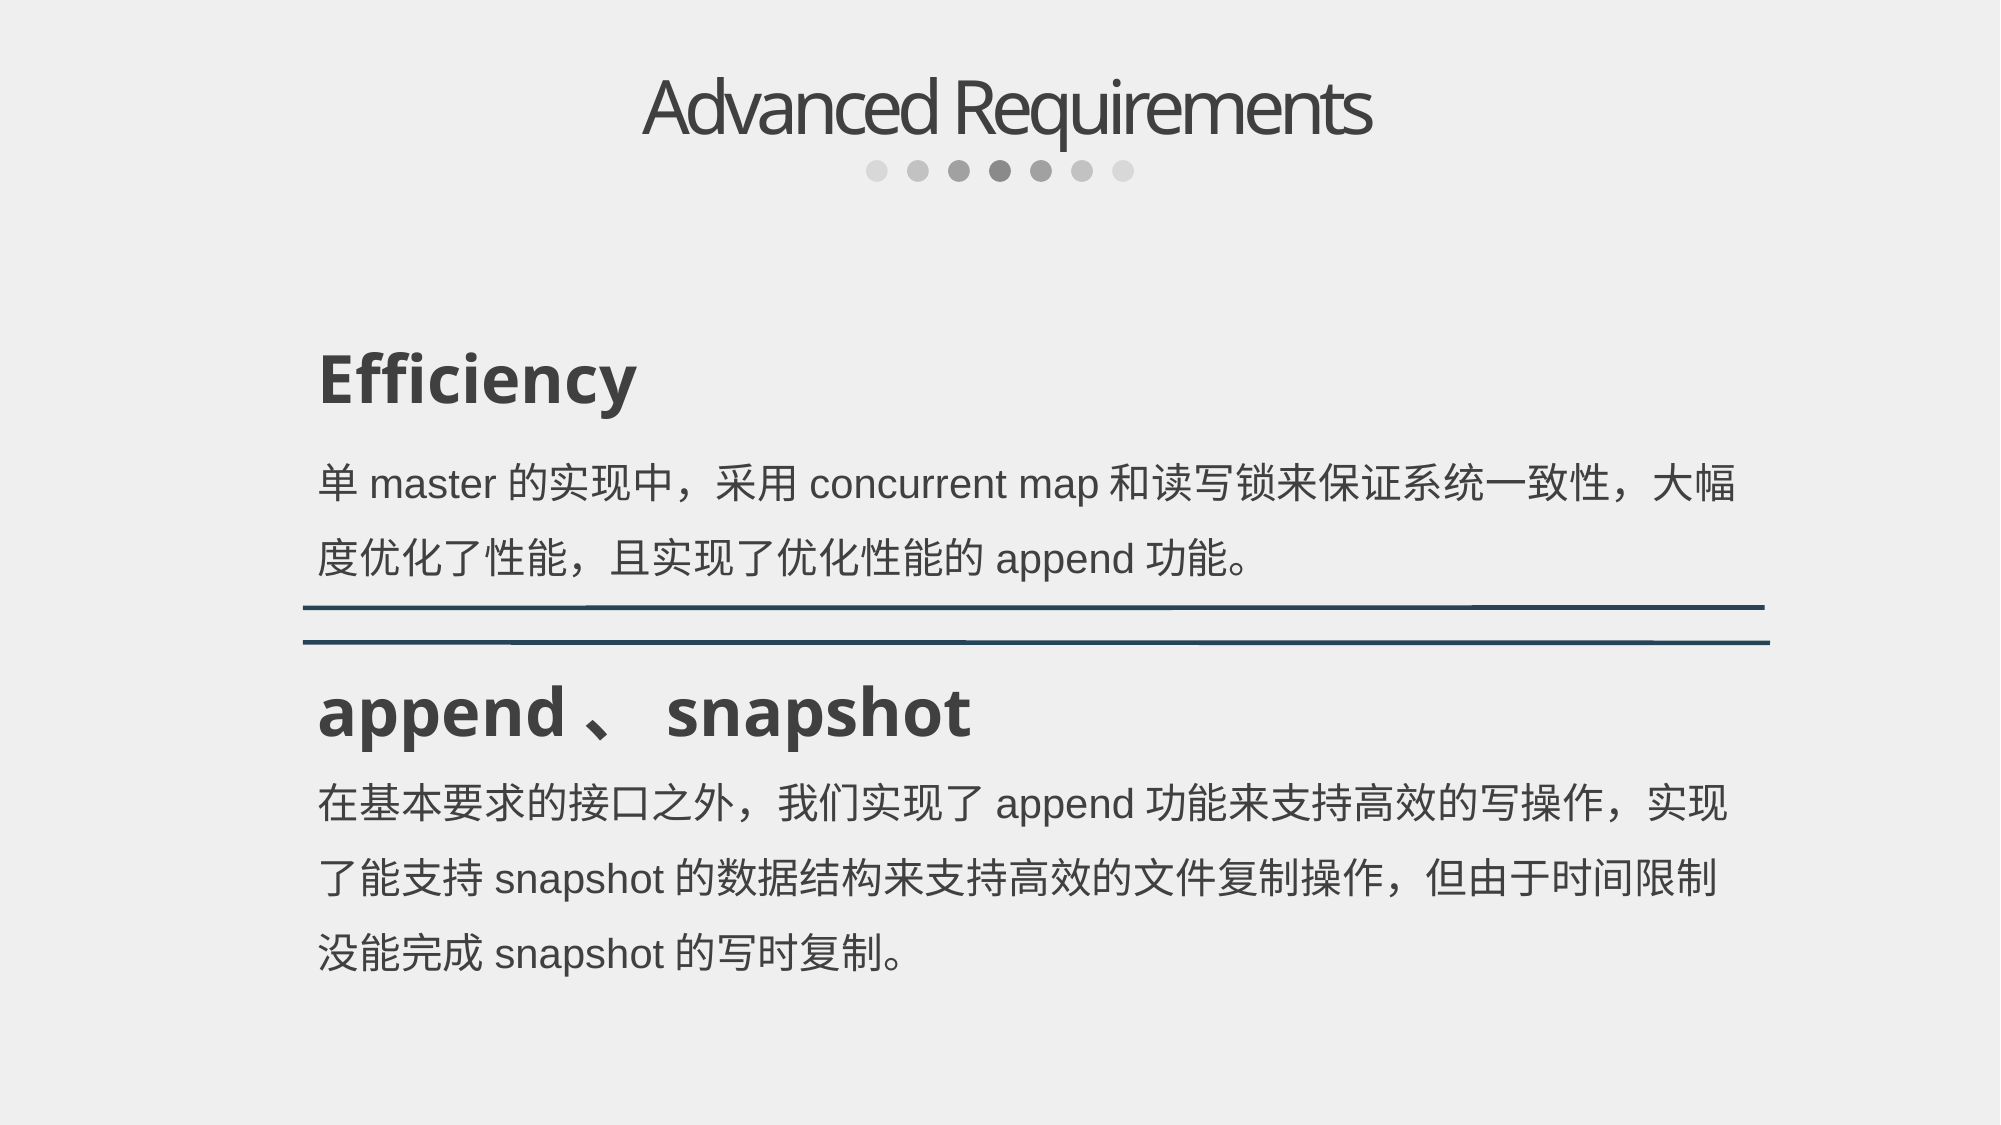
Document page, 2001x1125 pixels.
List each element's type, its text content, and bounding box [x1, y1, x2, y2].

text_box Efficiency [302, 345, 761, 424]
text_box append、snapshot [302, 677, 1390, 744]
text_box 在基本要求的接口之外，我们实现了append功能来支持高效的写操作，实现了能支持snapshot的数据结构来支持高效的文件复制操作，但由于时间限制没能完成snapshot的写时复制。 [302, 744, 1765, 985]
text_box 单master的实现中，采用concurrent map和读写锁来保证系统一致性，大幅度优化了性能，且实现了优化性能的append功能。 [302, 424, 1765, 590]
text_box Advanced Requirements [573, 52, 1427, 157]
